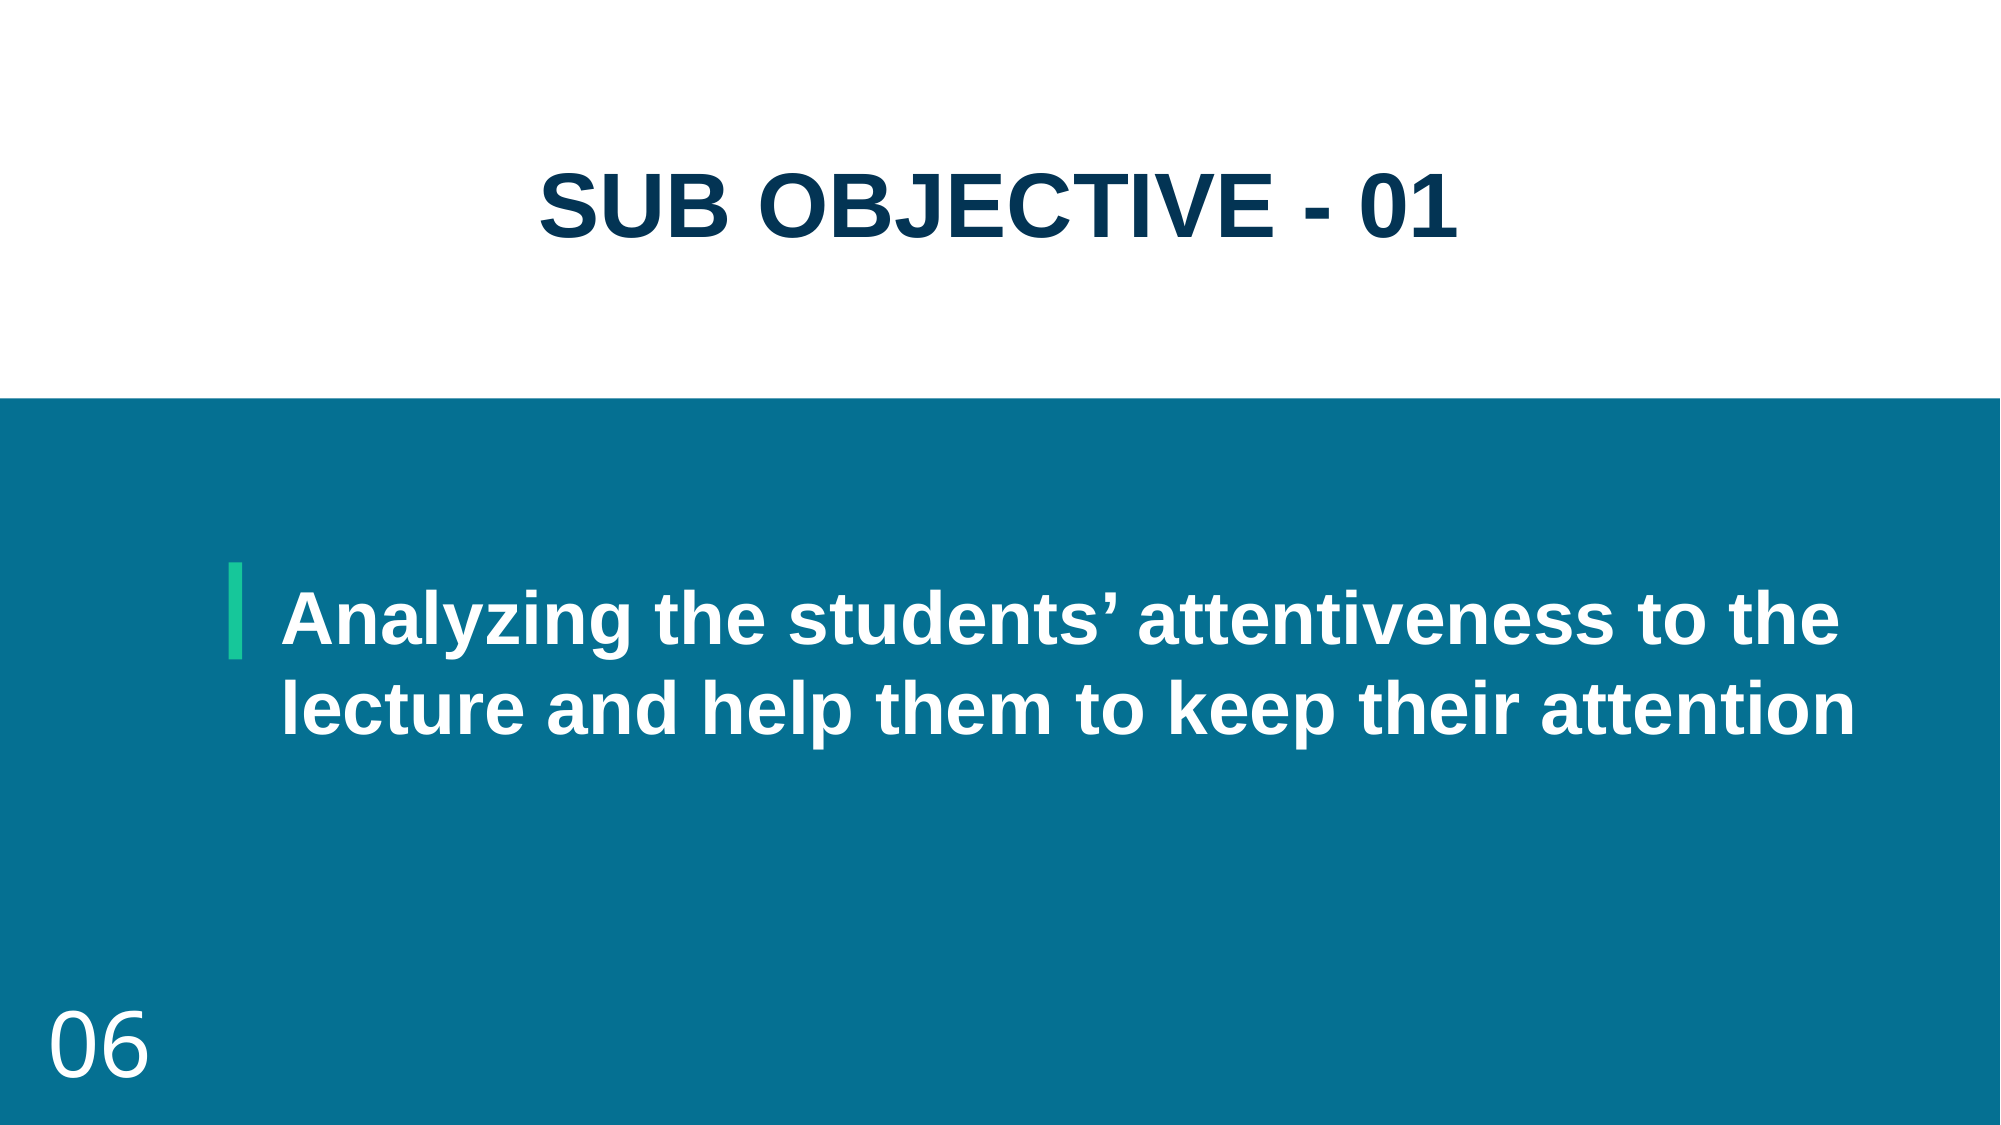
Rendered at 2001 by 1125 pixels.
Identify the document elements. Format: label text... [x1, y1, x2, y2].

text_box SUB OBJECTIVE - 01 [523, 138, 1477, 263]
text_box 06 [32, 977, 168, 1103]
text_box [228, 562, 1917, 760]
